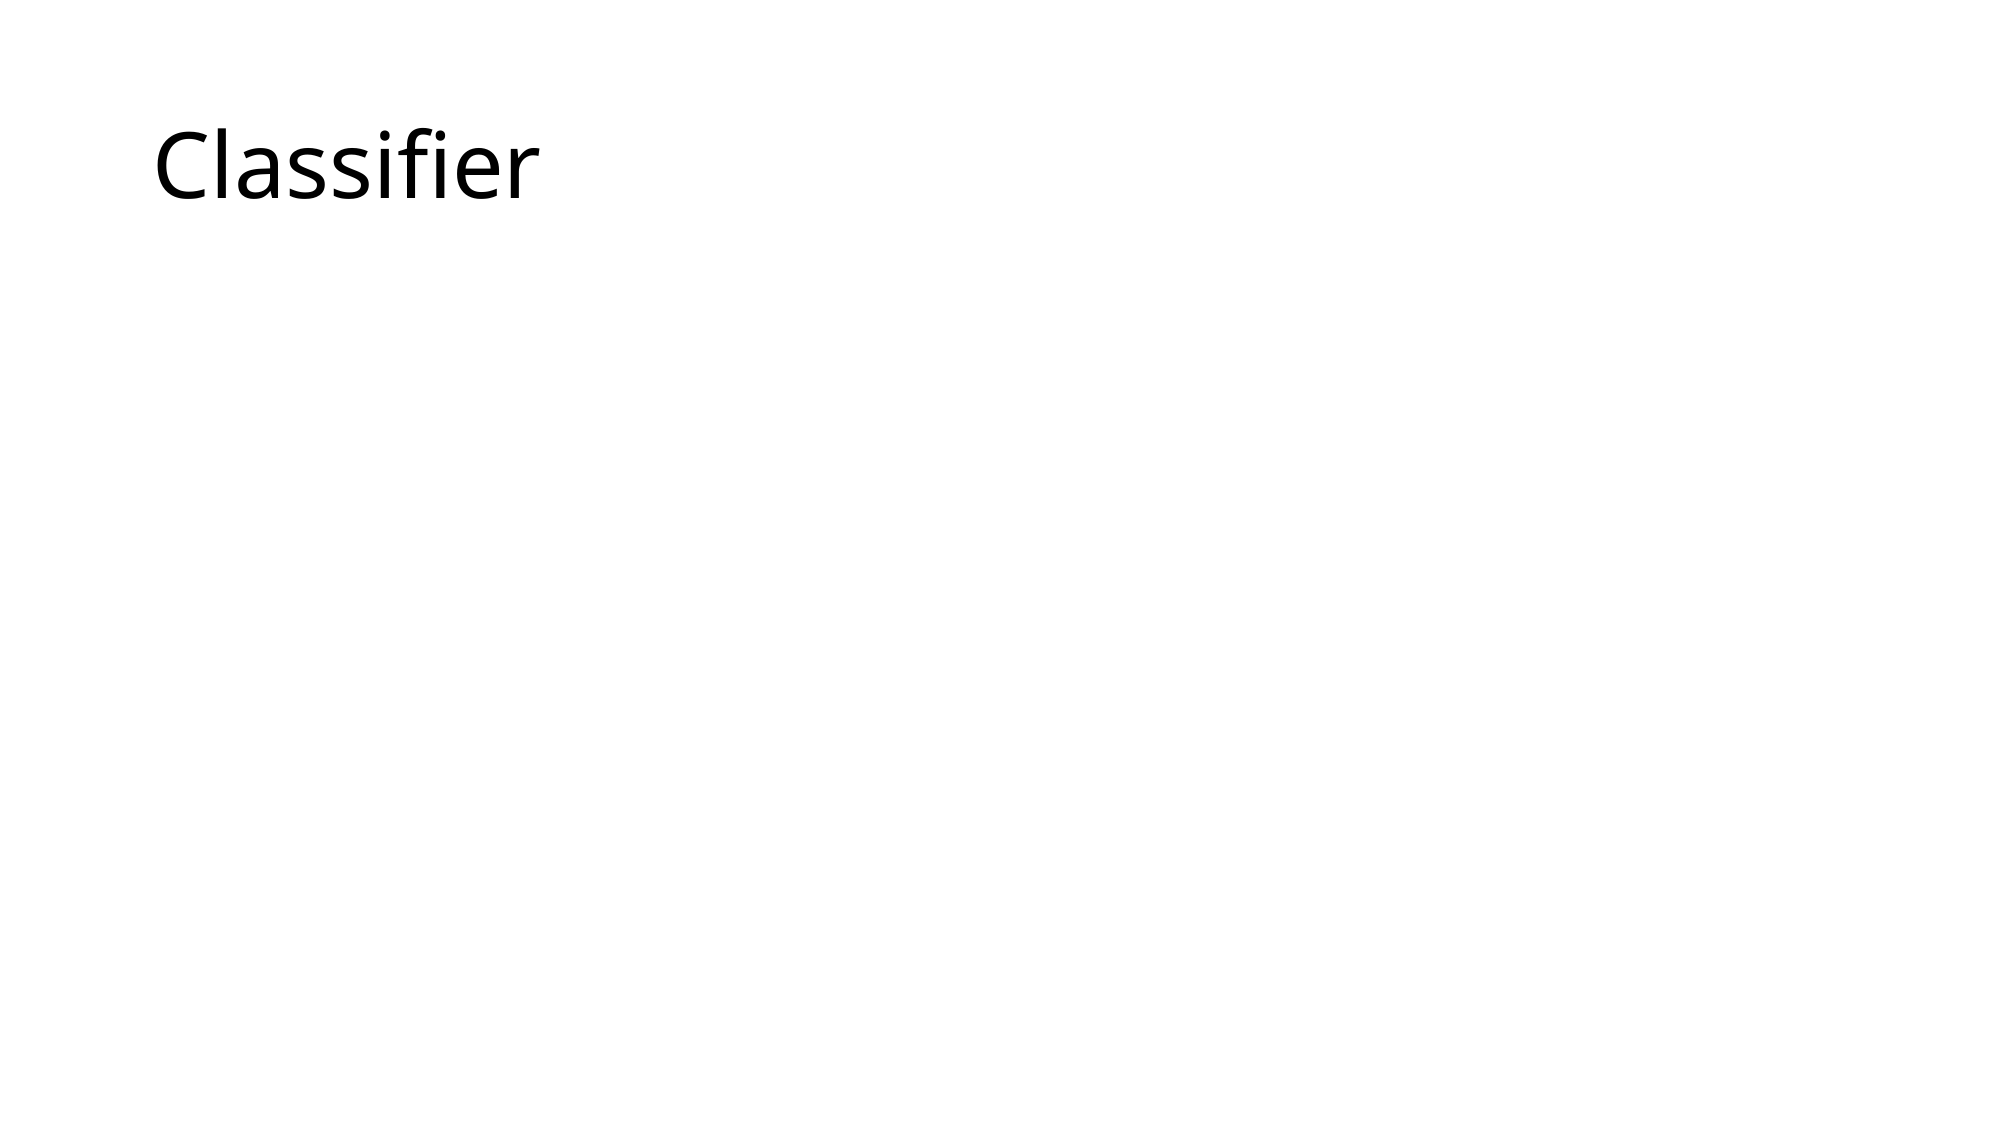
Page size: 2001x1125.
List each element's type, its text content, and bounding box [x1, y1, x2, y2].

title Classifier [137, 59, 1863, 278]
